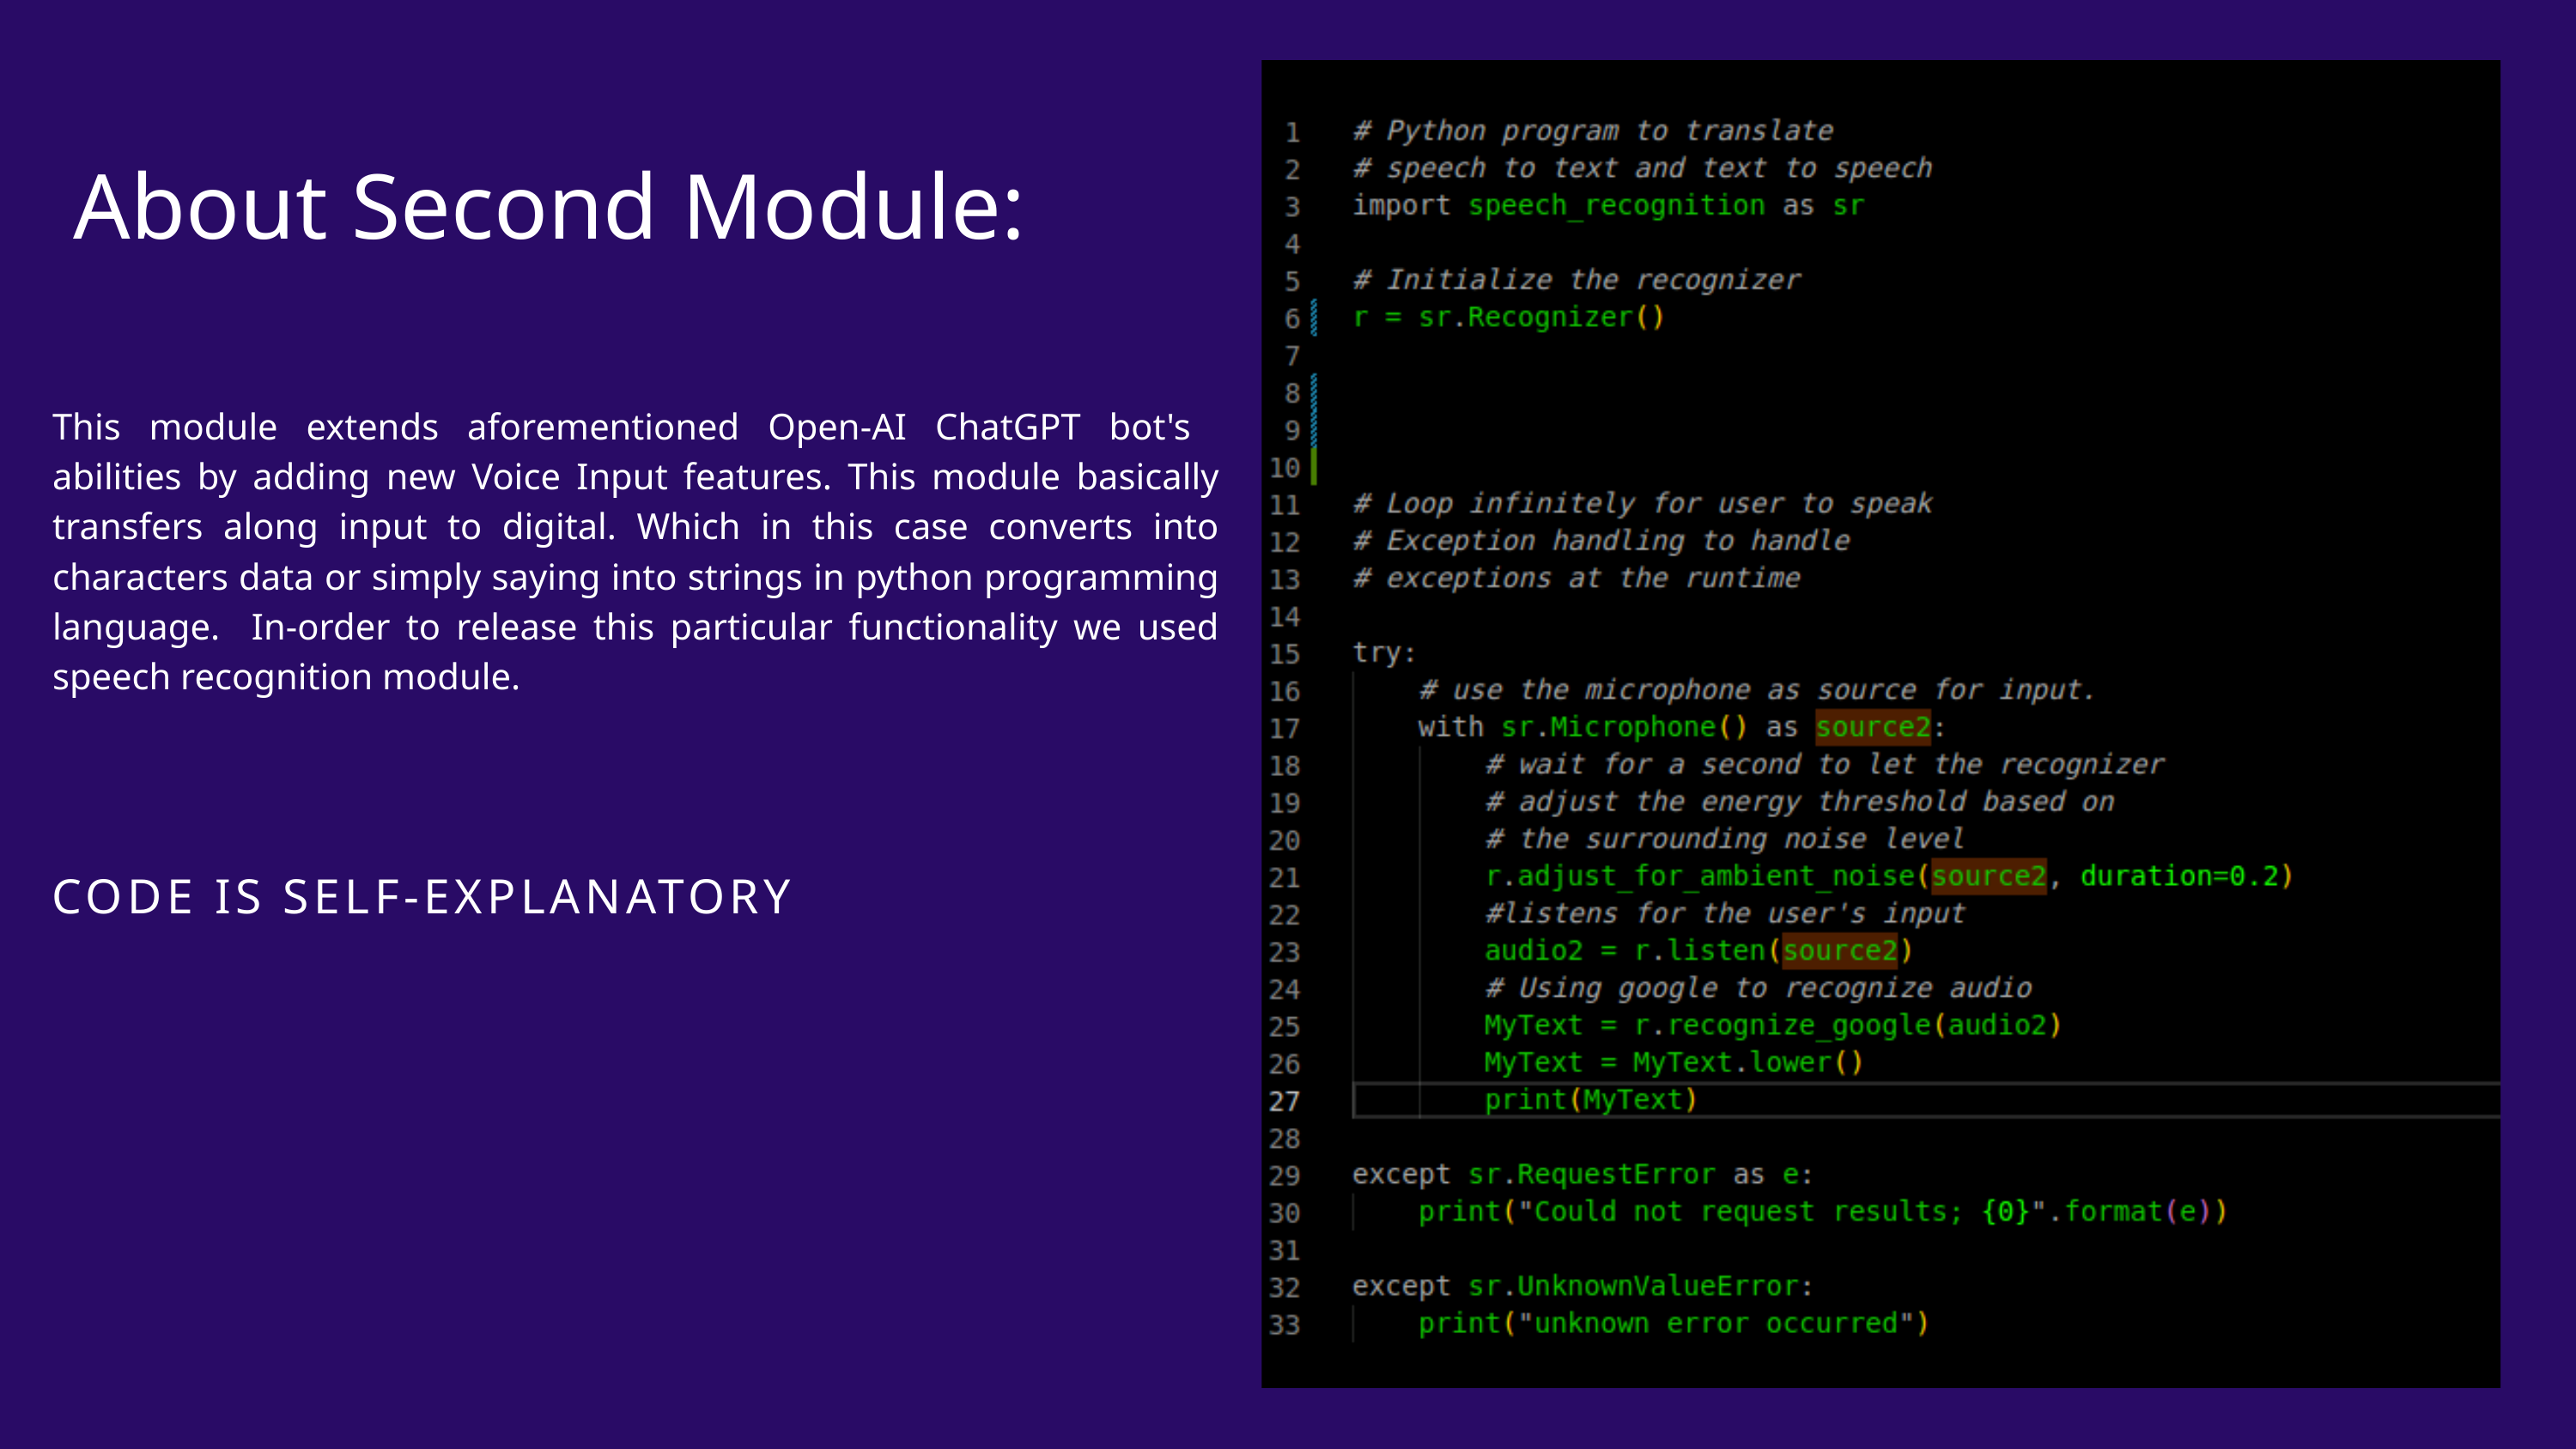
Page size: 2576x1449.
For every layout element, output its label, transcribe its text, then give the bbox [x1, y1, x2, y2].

text_box This module extends aforementioned Open-AI ChatGPT bot's abilities by adding new Voice Input features. This module basically transfers along input to digital. Which in this case converts into characters data or simply saying into strings in python programming language. In-order to release this particular functionality we used speech recognition module. [52, 397, 1220, 698]
picture [1261, 60, 2501, 1389]
text_box CODE IS SELF-EXPLANATORY [52, 864, 928, 924]
text_box About Second Module: [73, 131, 1047, 258]
